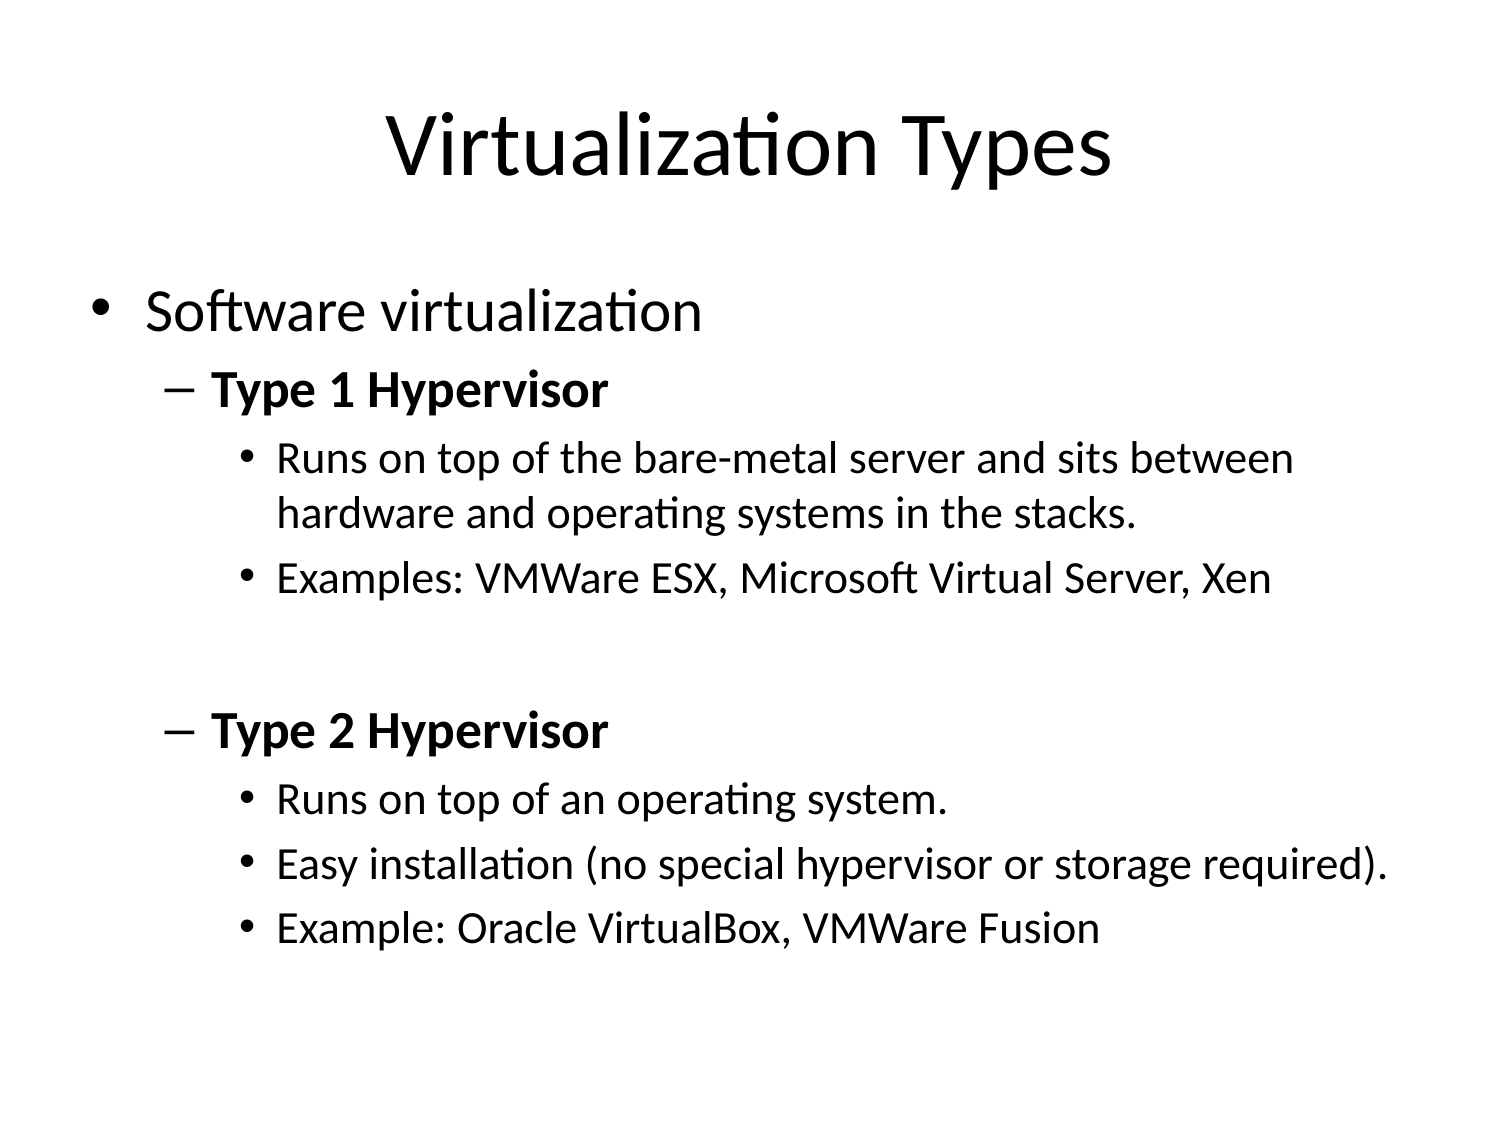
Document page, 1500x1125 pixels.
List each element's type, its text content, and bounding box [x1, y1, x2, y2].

title Virtualization Types [75, 45, 1425, 233]
list Software virtualization Type 1 Hypervisor Runs on top of the bare-metal server and sits between hardware and operating systems in the stacks. Examples: VMWare ESX, Microsoft Virtual Server, Xen Type 2 Hypervisor Runs on top of an operating system. Easy installation (no special hypervisor or storage required). Example: Oracle VirtualBox, VMWare Fusion [75, 262, 1425, 1005]
